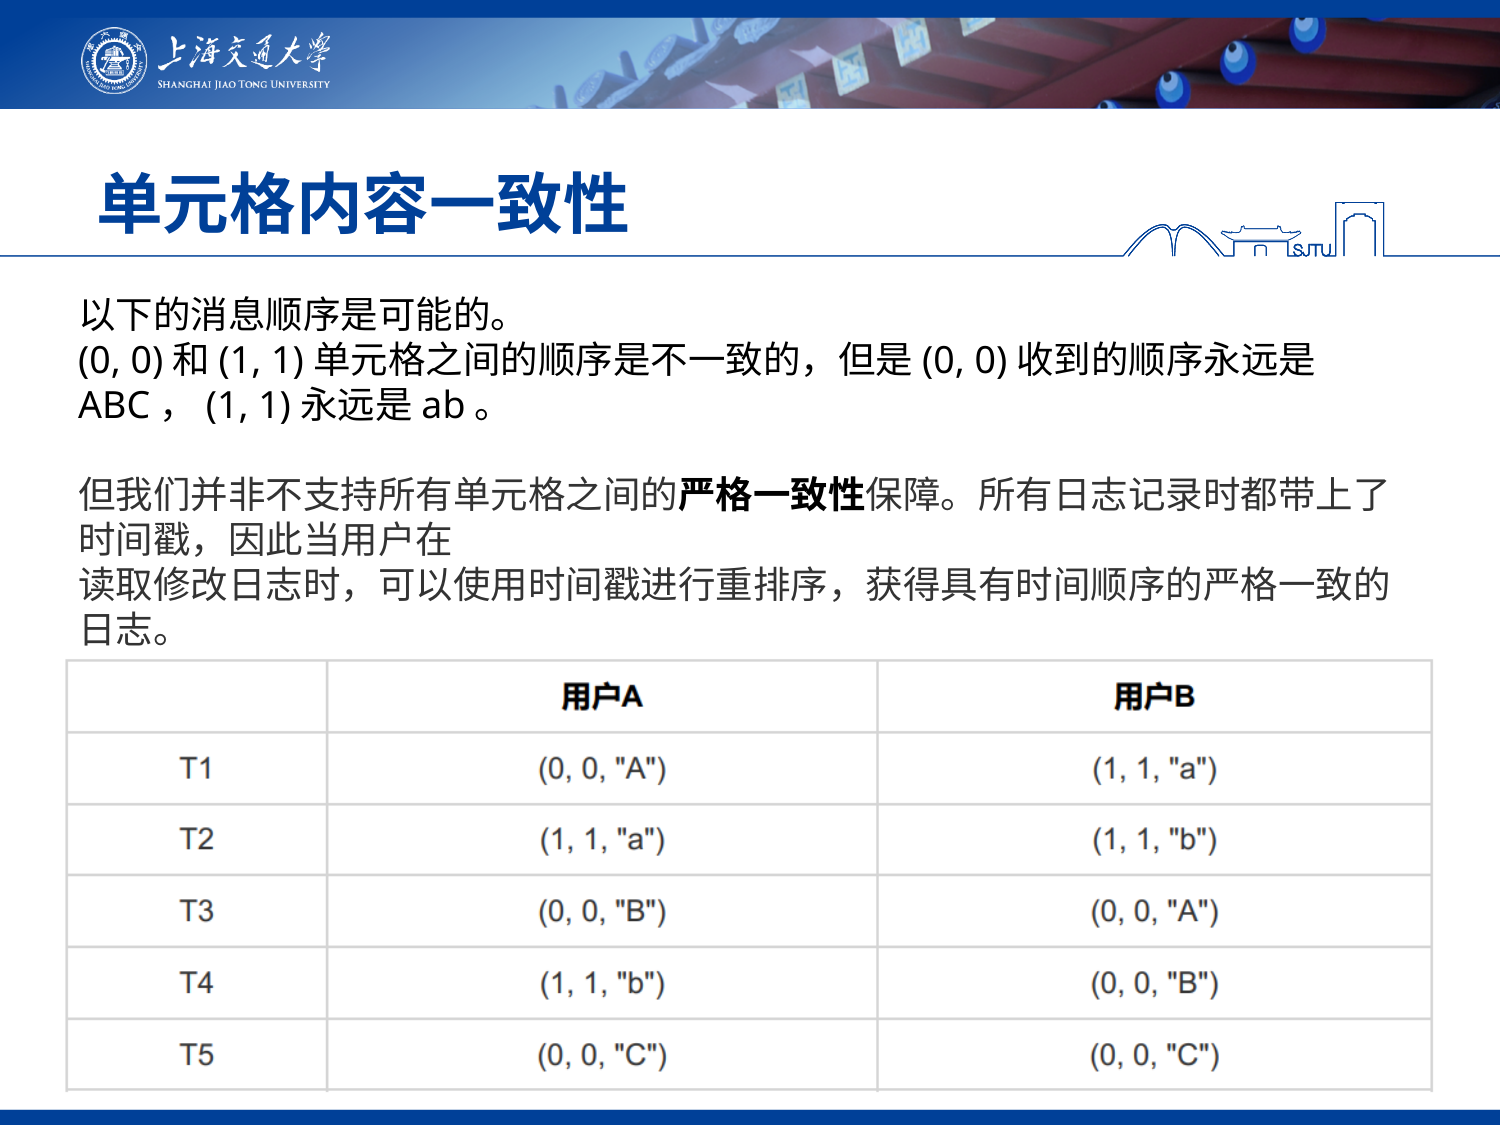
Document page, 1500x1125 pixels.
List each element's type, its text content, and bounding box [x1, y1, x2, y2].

picture [0, 18, 1500, 109]
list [63, 649, 1437, 1096]
title 单元格内容一致性 [81, 159, 1455, 254]
text_box 以下的消息顺序是可能的。 (0, 0)和(1, 1)单元格之间的顺序是不一致的，但是(0, 0)收到的顺序永远是ABC，(1, 1)永远是ab。 但我们并非不支持所有单元格之间的严格一致性保障。所有日志记录时都带上了时间戳，因此当用户在 读取修改日志时，可以使用时间戳进行重排序，获得具有时间顺序的严格一致的日志。 [63, 283, 1437, 649]
